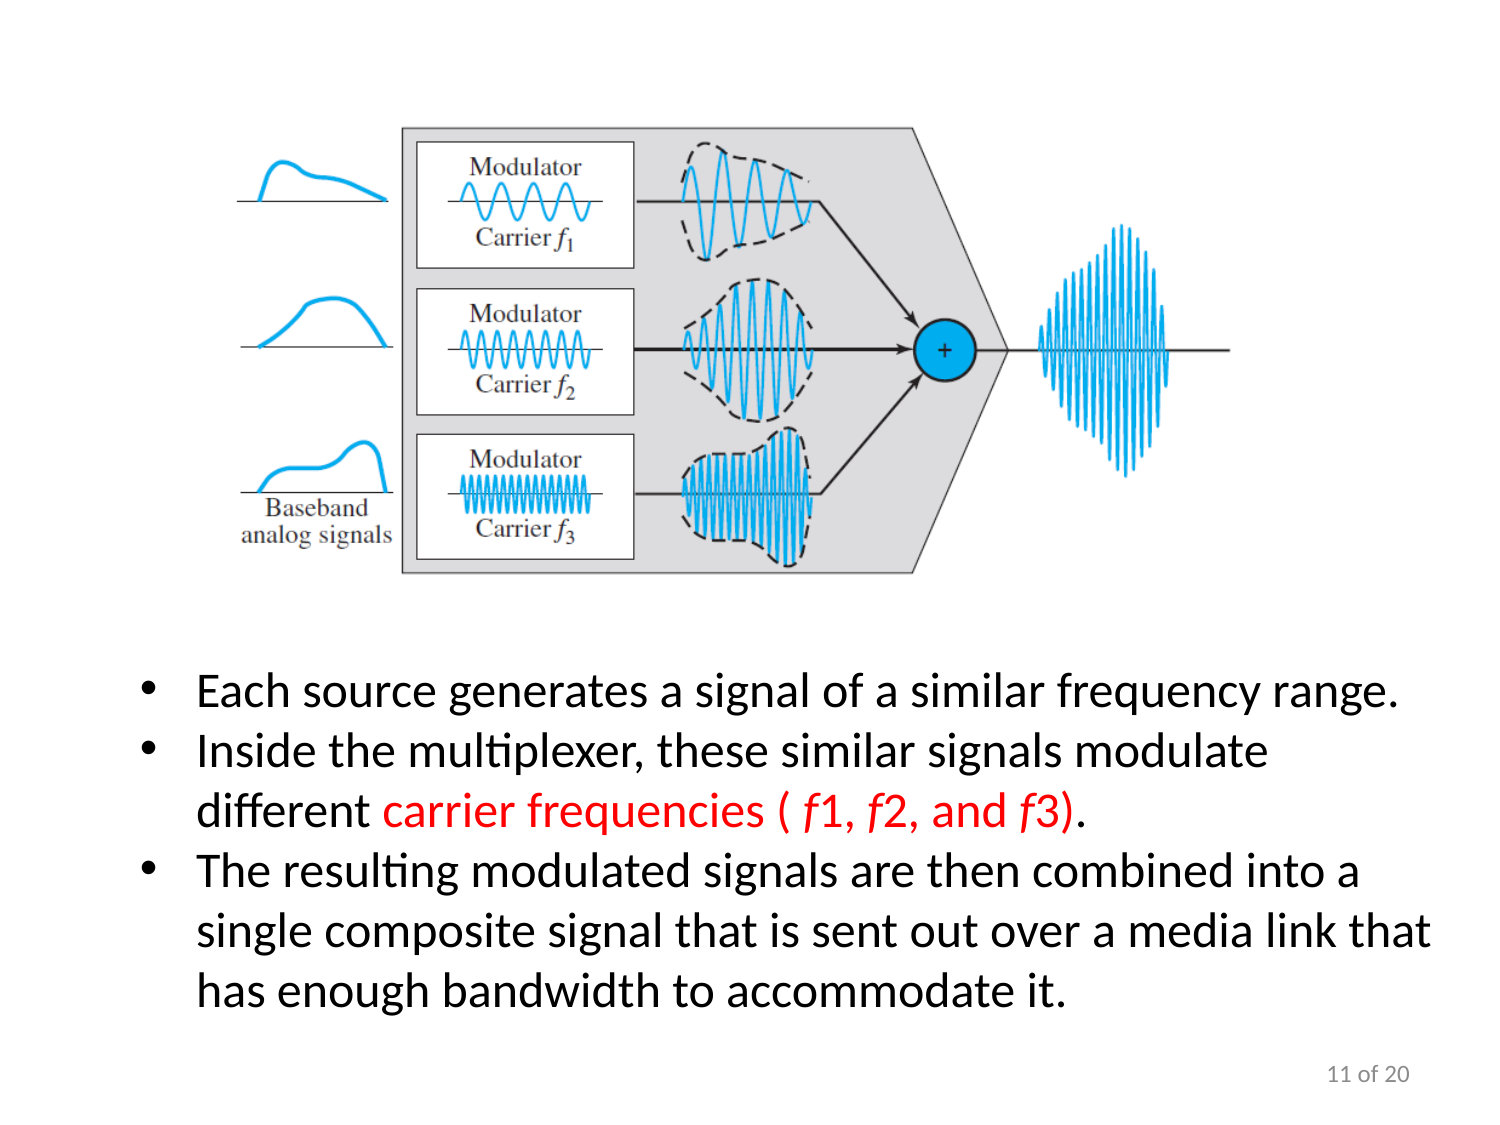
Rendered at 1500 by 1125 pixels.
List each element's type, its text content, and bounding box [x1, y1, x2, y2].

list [174, 99, 1273, 601]
text_box Each source generates a signal of a similar frequency range. Inside the multiplexer, these similar signals modulate different carrier frequencies ( f1, f2, and f3). The resulting modulated signals are then combined into a single composite signal that is sent out over a media link that has enough bandwidth to accommodate it. [124, 649, 1463, 1025]
slide_number 11 of 20 [1074, 1042, 1425, 1103]
